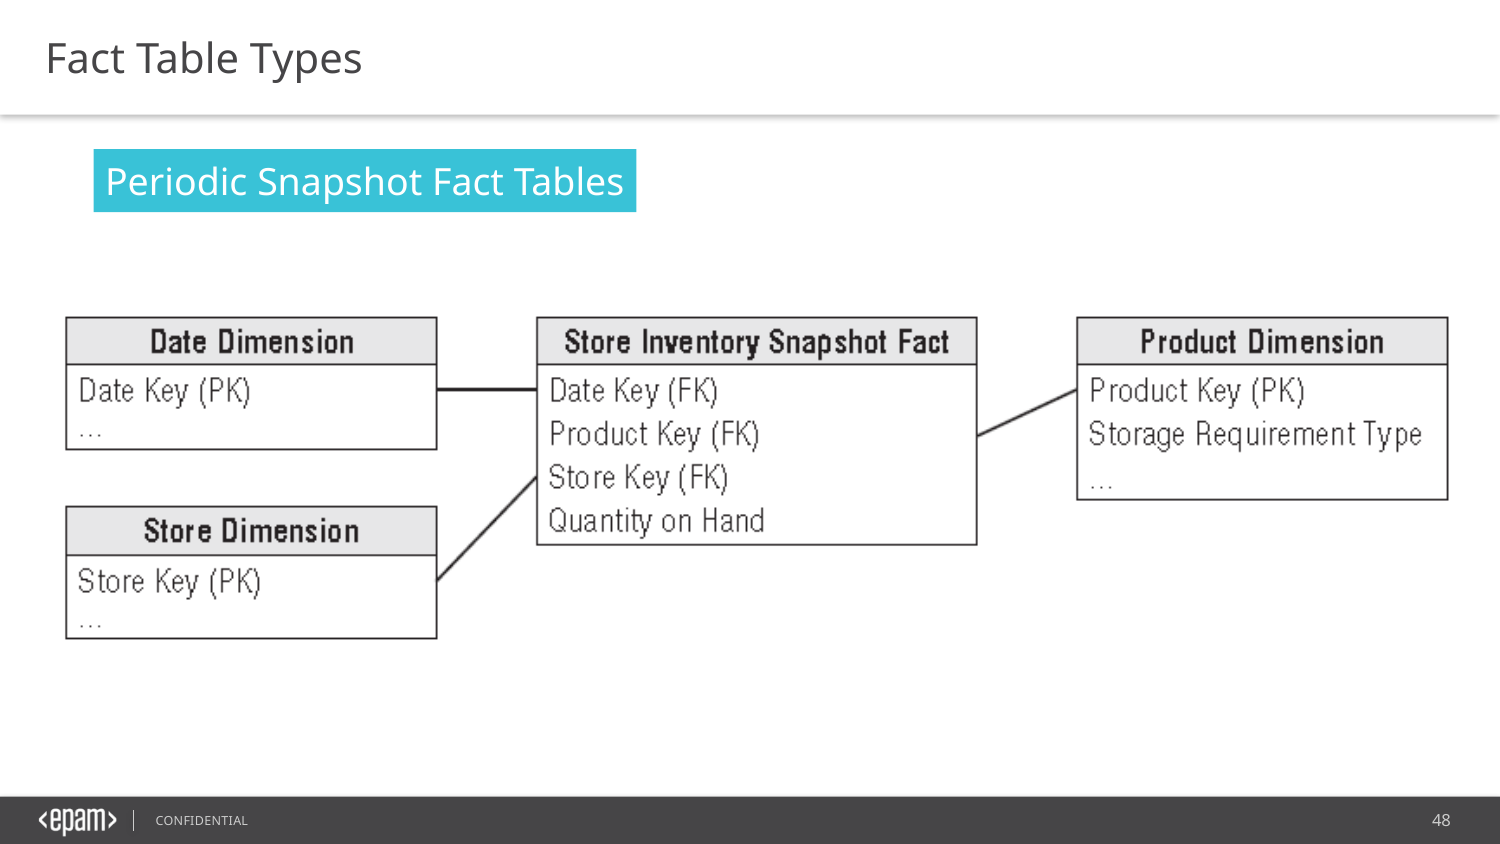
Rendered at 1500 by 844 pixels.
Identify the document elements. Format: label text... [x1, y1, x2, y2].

text_box Periodic Snapshot Fact Tables [93, 149, 637, 213]
list Fact Table Types [0, 0, 1500, 115]
picture [38, 265, 1480, 664]
picture [38, 808, 117, 837]
